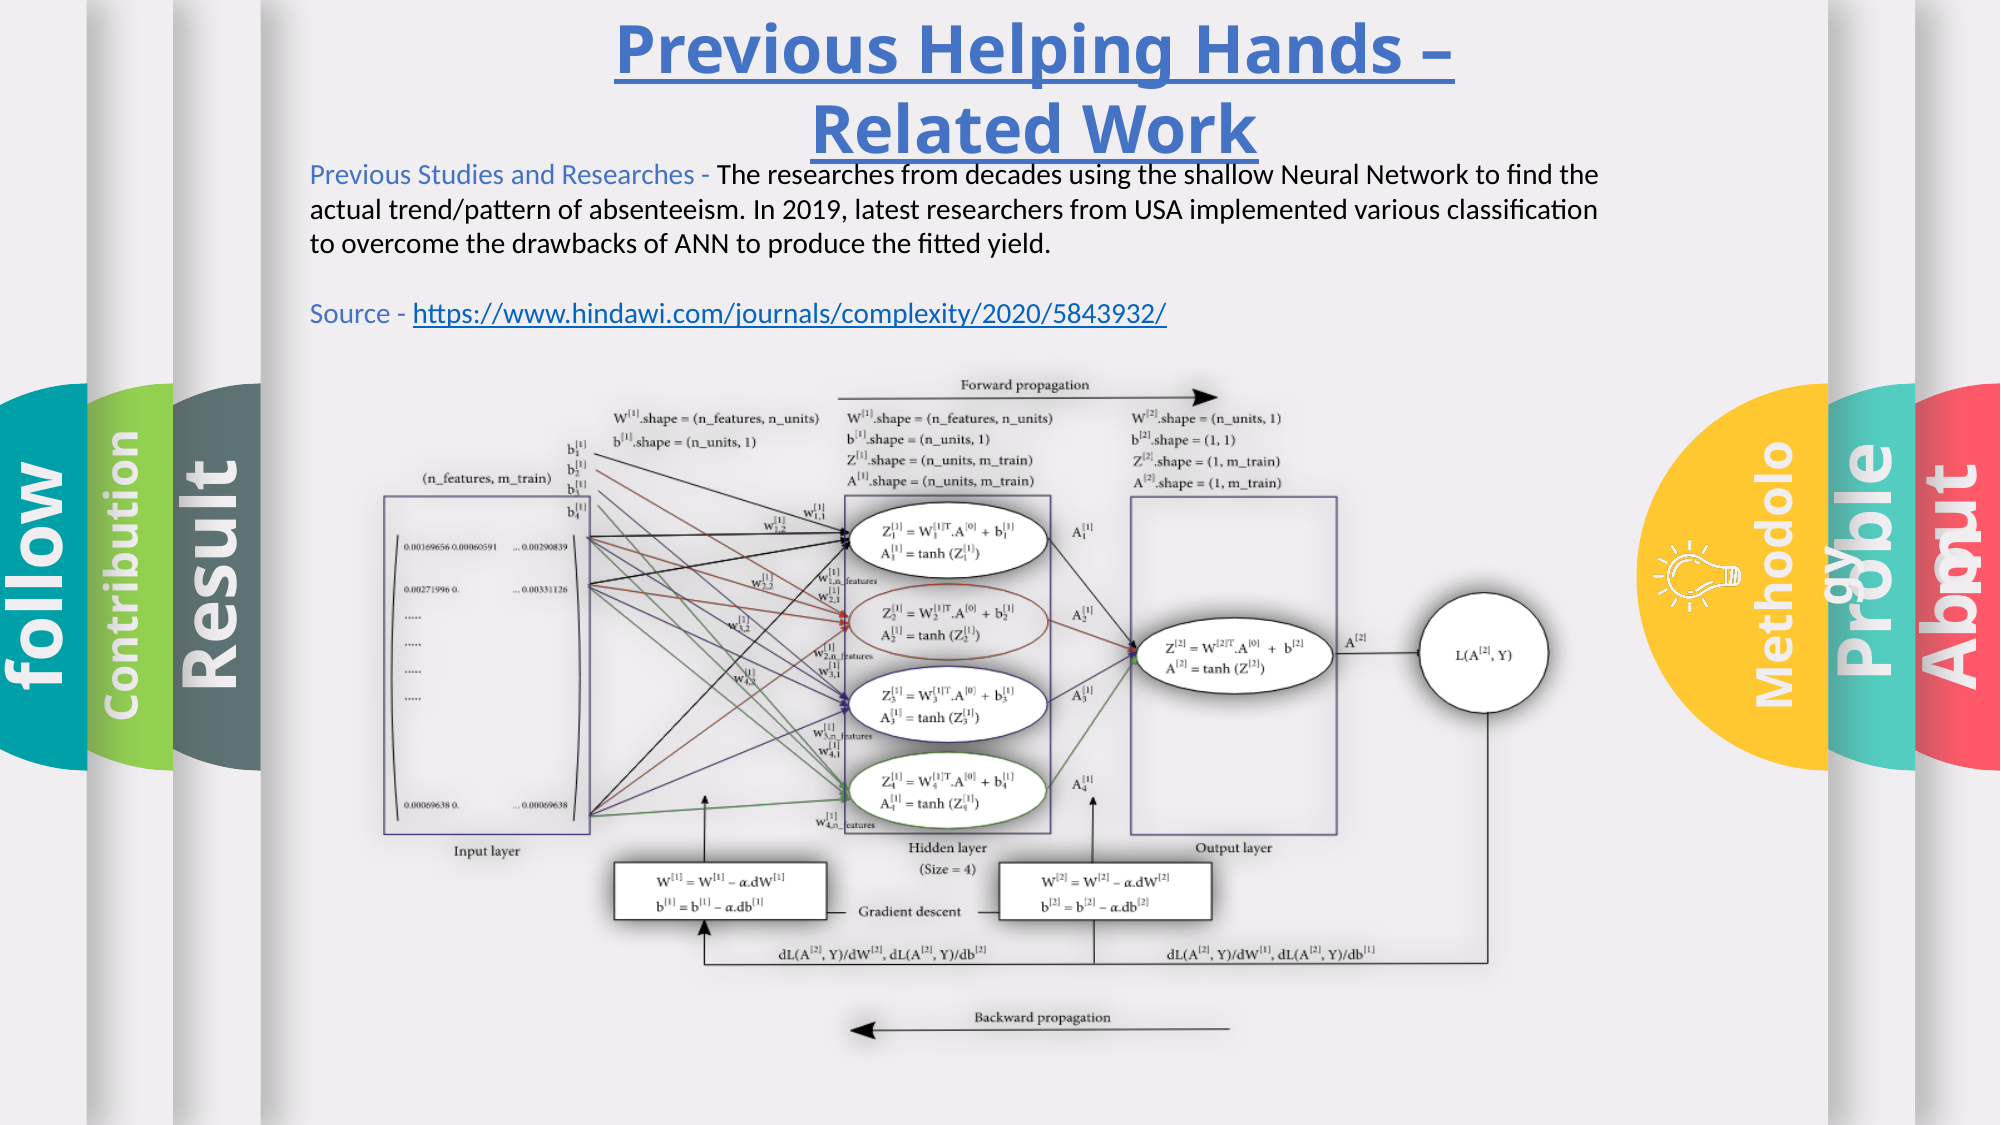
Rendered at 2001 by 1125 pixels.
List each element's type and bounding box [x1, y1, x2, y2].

text_box [1829, 0, 1916, 1125]
text_box [88, 0, 173, 1125]
text_box [1916, 0, 2000, 1125]
picture [383, 378, 1550, 1040]
text_box [173, 0, 261, 1125]
text_box [0, 0, 88, 1125]
text_box [261, 0, 1829, 1125]
